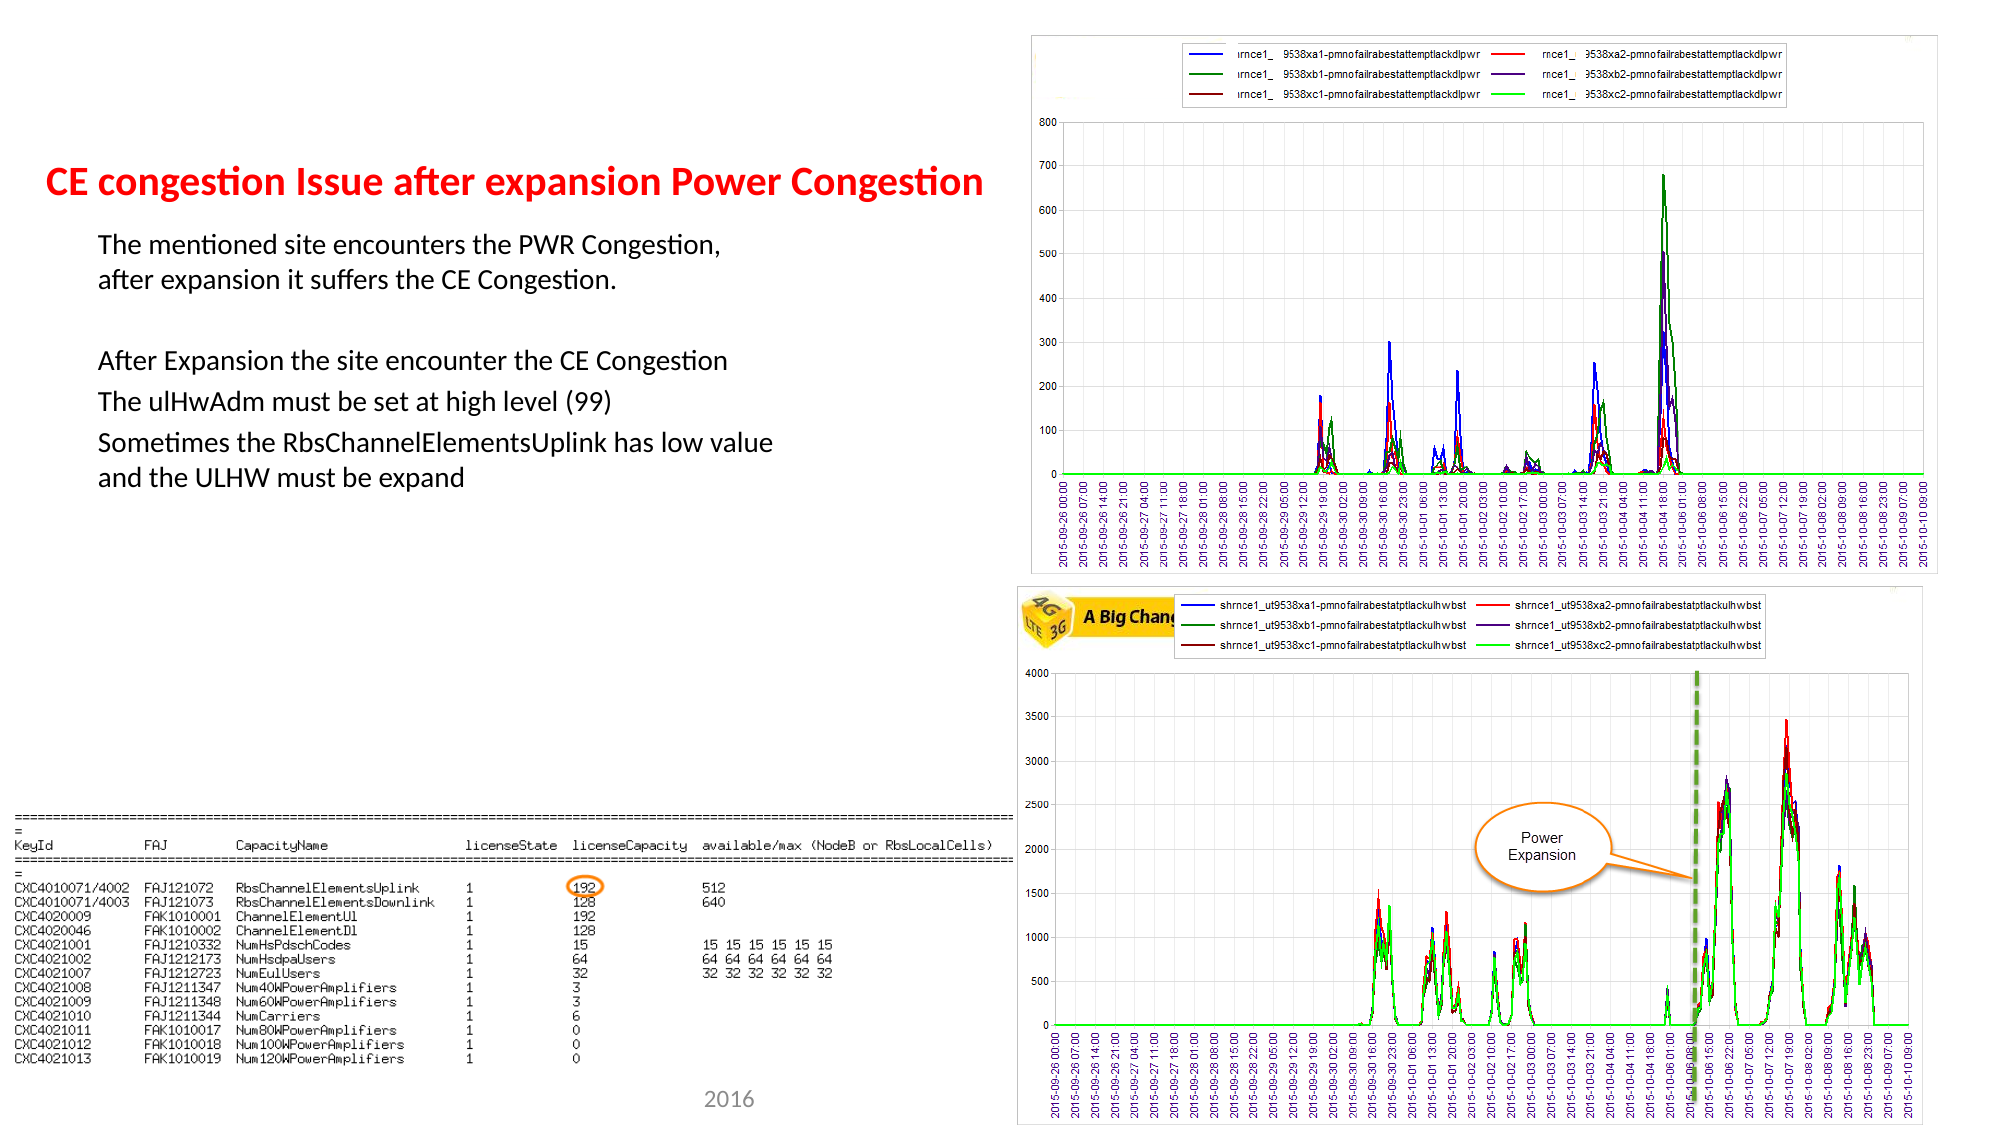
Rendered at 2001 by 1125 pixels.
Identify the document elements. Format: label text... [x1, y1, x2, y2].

footer Mohammad Rasoul Tanhatalab (m_r_tanha@yahoo.com) 2016 [683, 1092, 1011, 1103]
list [1031, 34, 1938, 575]
title CE congestion Issue after expansion Power Congestion [27, 34, 1013, 212]
picture [12, 815, 1014, 1084]
list The mentioned site encounters the PWR Congestion, after expansion it suffers the CE Congestion. After Expansion the site encounter the CE Congestion The ulHwAdm must be set at high level (99) Sometimes the RbsChannelElementsUplink has low value and the ULHW must be expand [82, 217, 793, 813]
picture [1016, 585, 1923, 1125]
